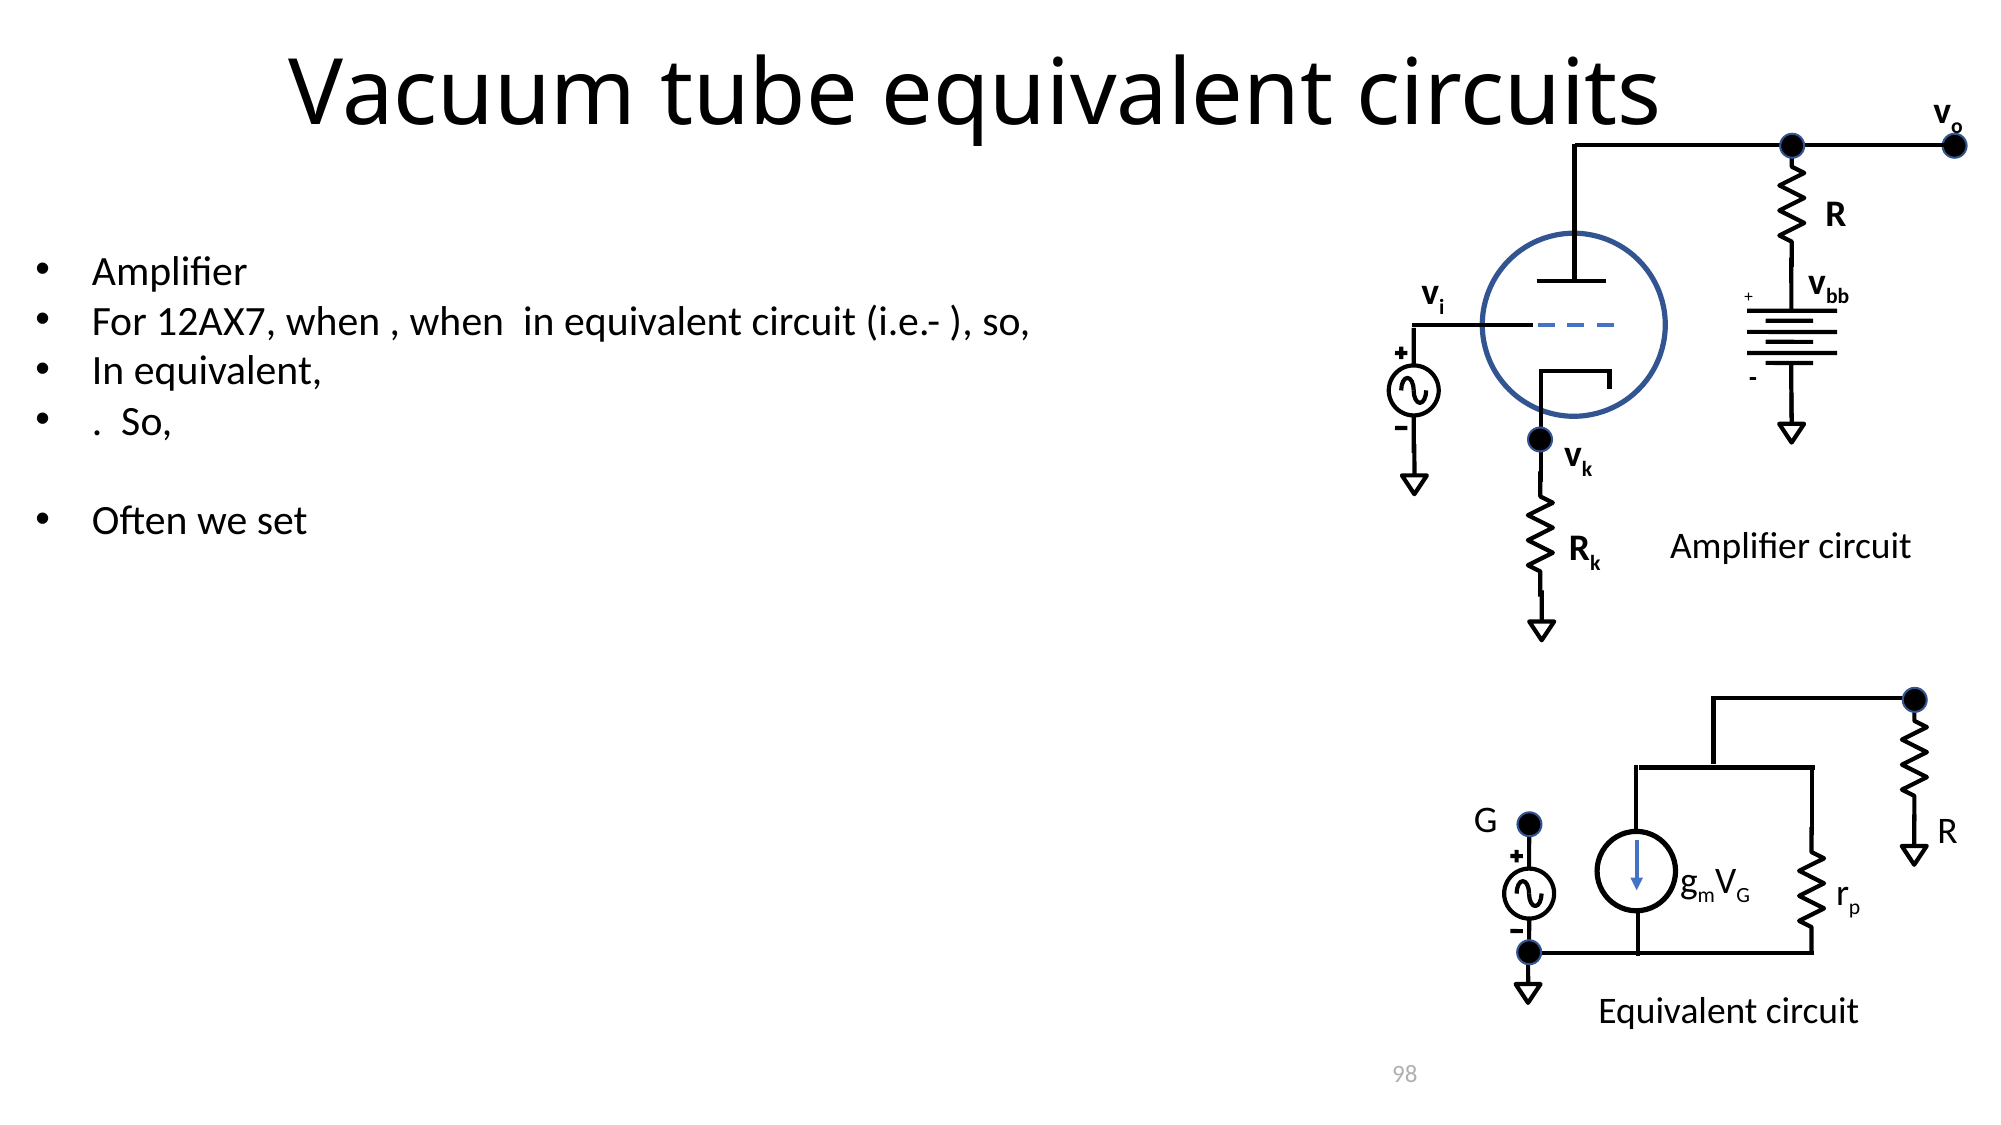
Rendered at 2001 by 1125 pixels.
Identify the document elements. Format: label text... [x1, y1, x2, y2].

slide_number 98 [1074, 738, 1425, 1125]
text_box Equivalent circuit [1583, 978, 1902, 1039]
text_box gmVG [1665, 848, 1775, 915]
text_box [1529, 590, 1555, 641]
text_box vo [1918, 79, 1997, 145]
text_box [1523, 811, 1543, 831]
text_box R [1810, 181, 1865, 242]
text_box Rk [1554, 516, 1637, 582]
text_box Amplifier circuit [1655, 513, 1974, 574]
text_box [1779, 159, 1805, 257]
text_box [1799, 836, 1825, 951]
text_box vk [1549, 421, 1632, 488]
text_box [1901, 814, 1927, 865]
text_box [1542, 426, 1549, 453]
text_box rp [1821, 860, 1904, 926]
text_box [1901, 713, 1927, 814]
text_box [1527, 426, 1540, 453]
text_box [1401, 444, 1427, 495]
text_box [1596, 830, 1670, 912]
text_box [1527, 483, 1553, 590]
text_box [1733, 257, 1838, 420]
text_box [1901, 686, 1928, 713]
text_box vbb [1793, 249, 1872, 316]
text_box [1481, 232, 1667, 418]
text_box [1941, 132, 1968, 159]
text_box R [1922, 798, 1977, 859]
text_box vi [1406, 259, 1486, 326]
text_box Vacuum tube equivalent circuits [30, 25, 1922, 151]
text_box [1388, 327, 1439, 453]
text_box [1504, 831, 1555, 957]
text_box [1779, 132, 1805, 144]
text_box G [1459, 787, 1523, 848]
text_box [1515, 957, 1541, 1003]
text_box [1779, 146, 1806, 159]
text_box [1779, 392, 1805, 443]
